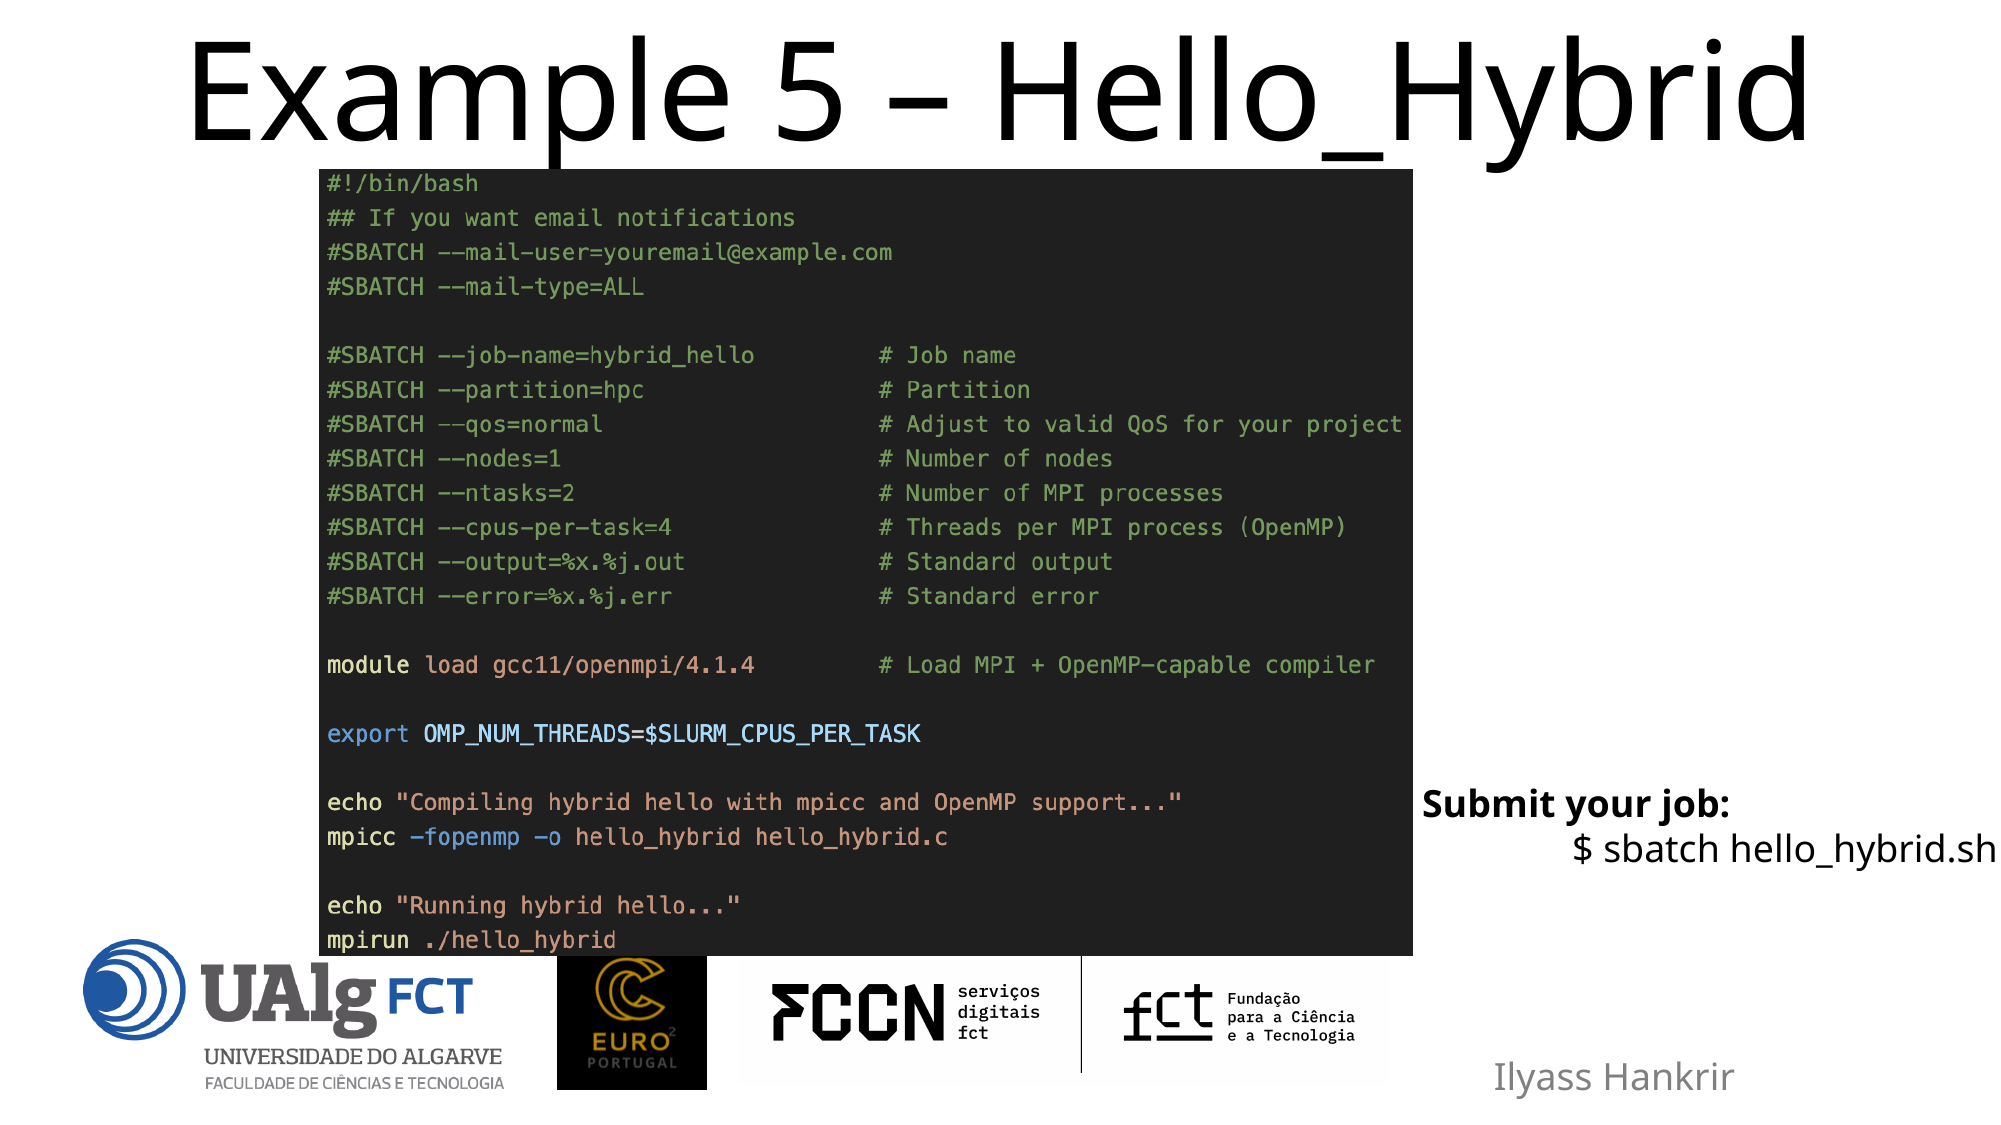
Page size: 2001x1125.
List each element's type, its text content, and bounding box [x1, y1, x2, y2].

text_box Example 5 – Hello_Hybrid [105, 0, 1895, 208]
text_box Submit your job: $ sbatch hello_hybrid.sh [1414, 772, 2000, 878]
picture [83, 168, 1414, 1090]
